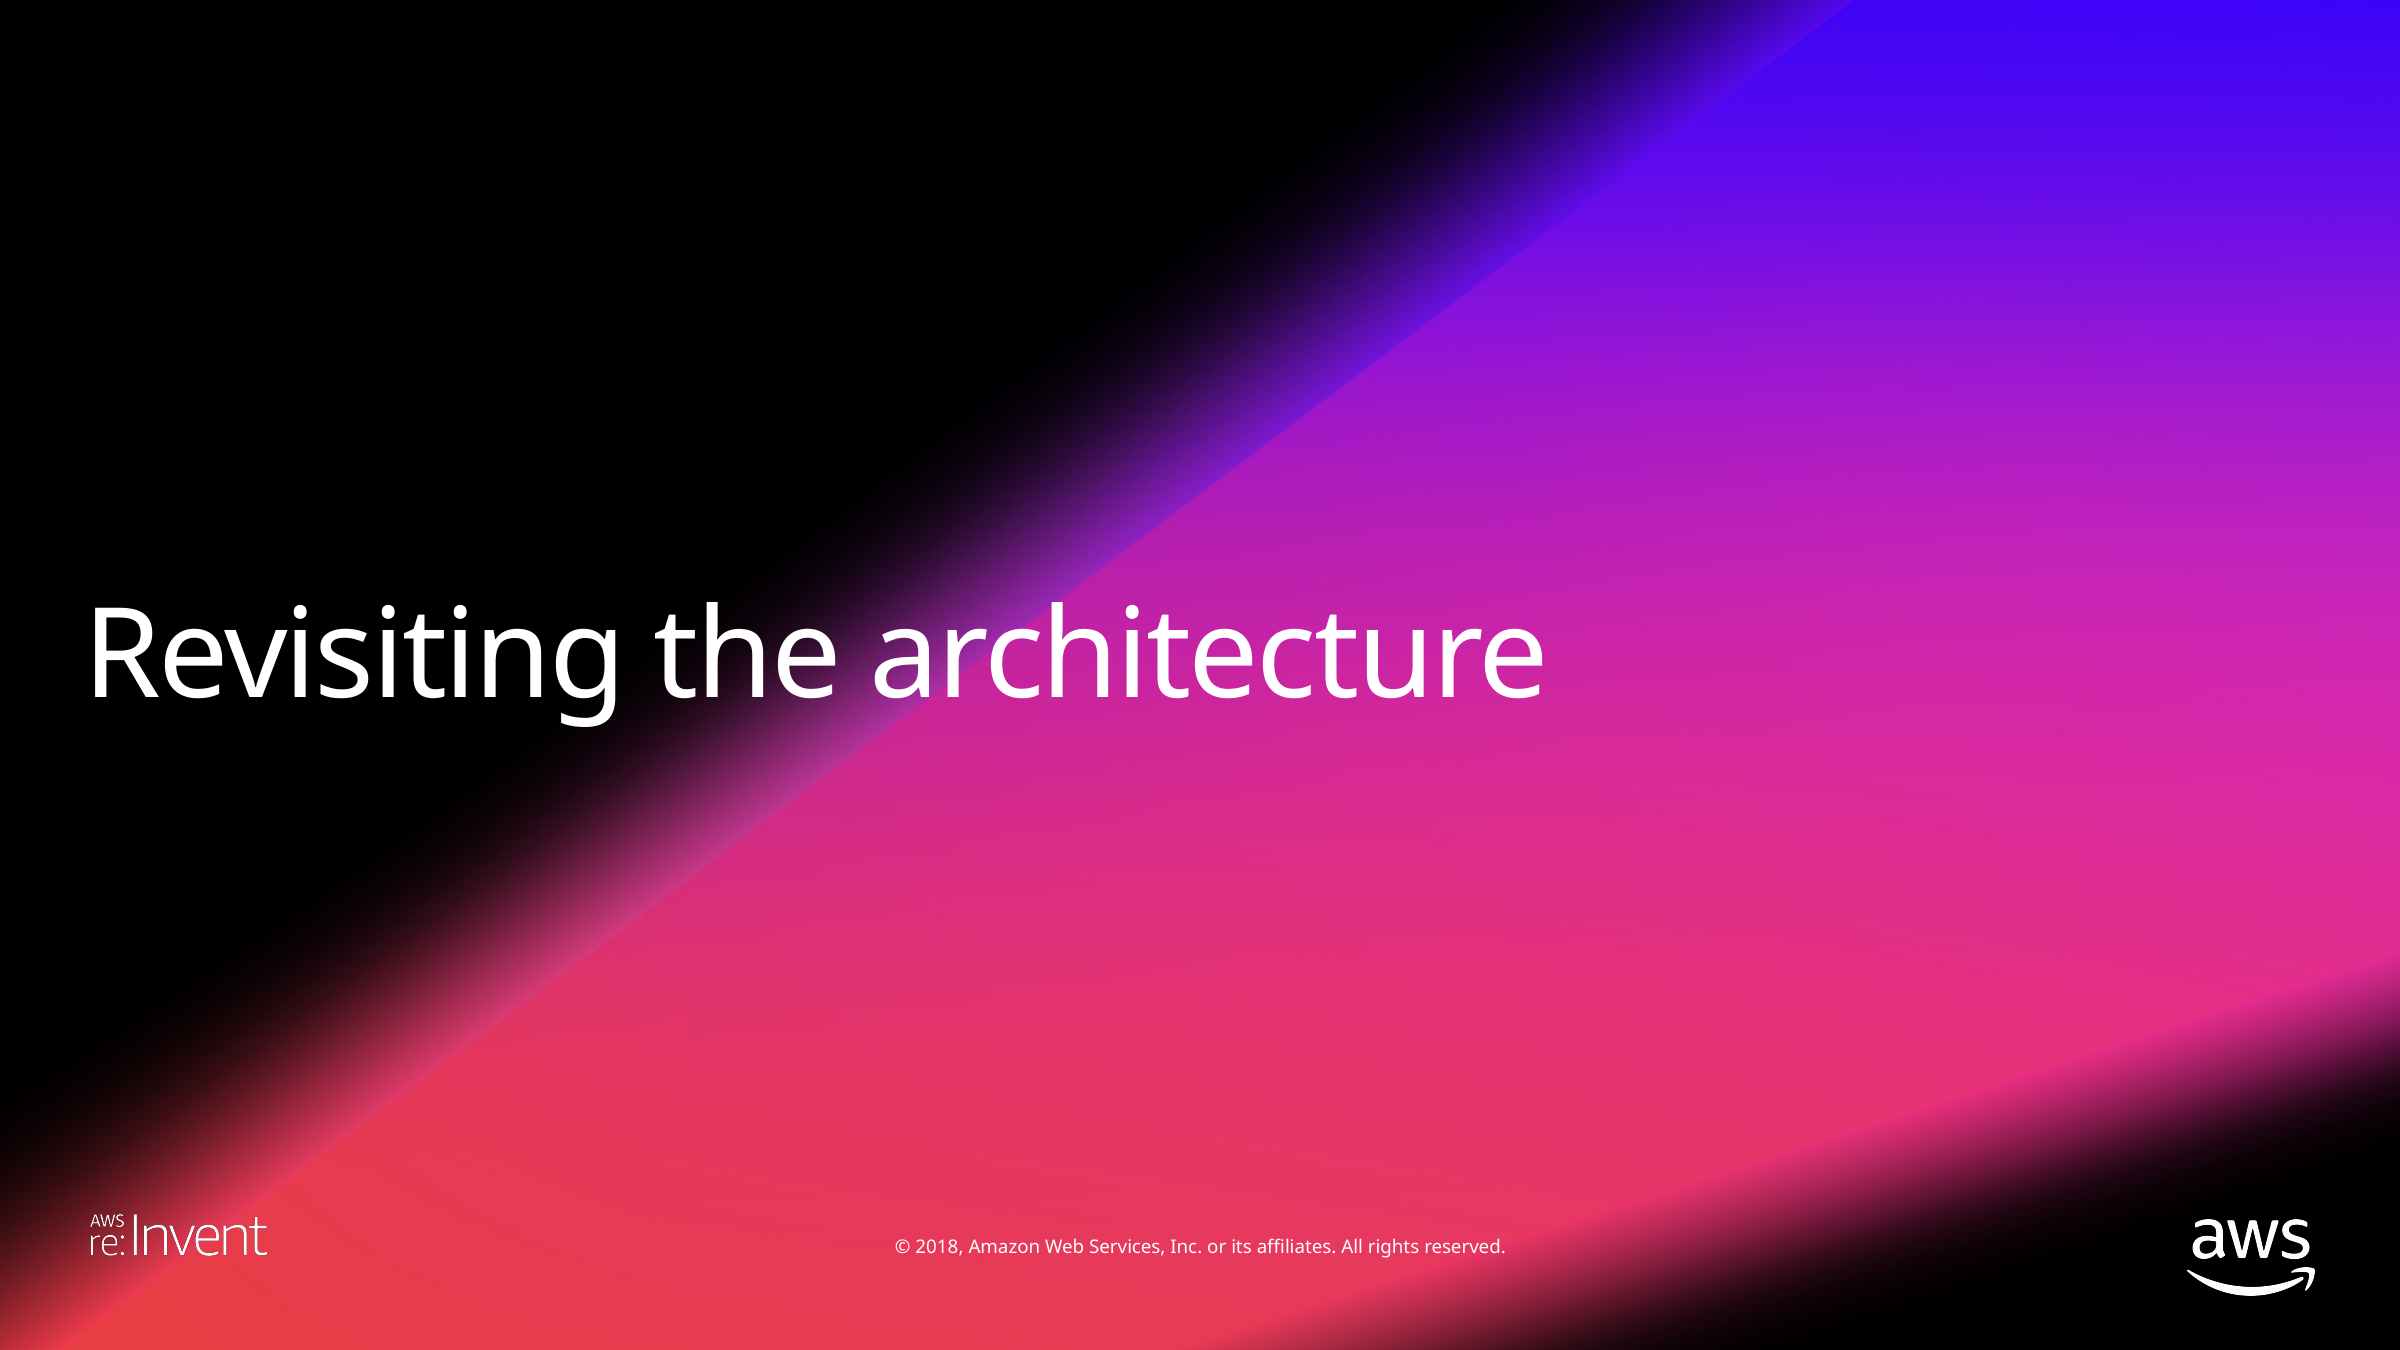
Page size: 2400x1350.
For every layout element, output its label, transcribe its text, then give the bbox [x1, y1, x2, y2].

picture [0, 0, 2400, 1350]
title Revisiting the architecture [53, 565, 2171, 750]
